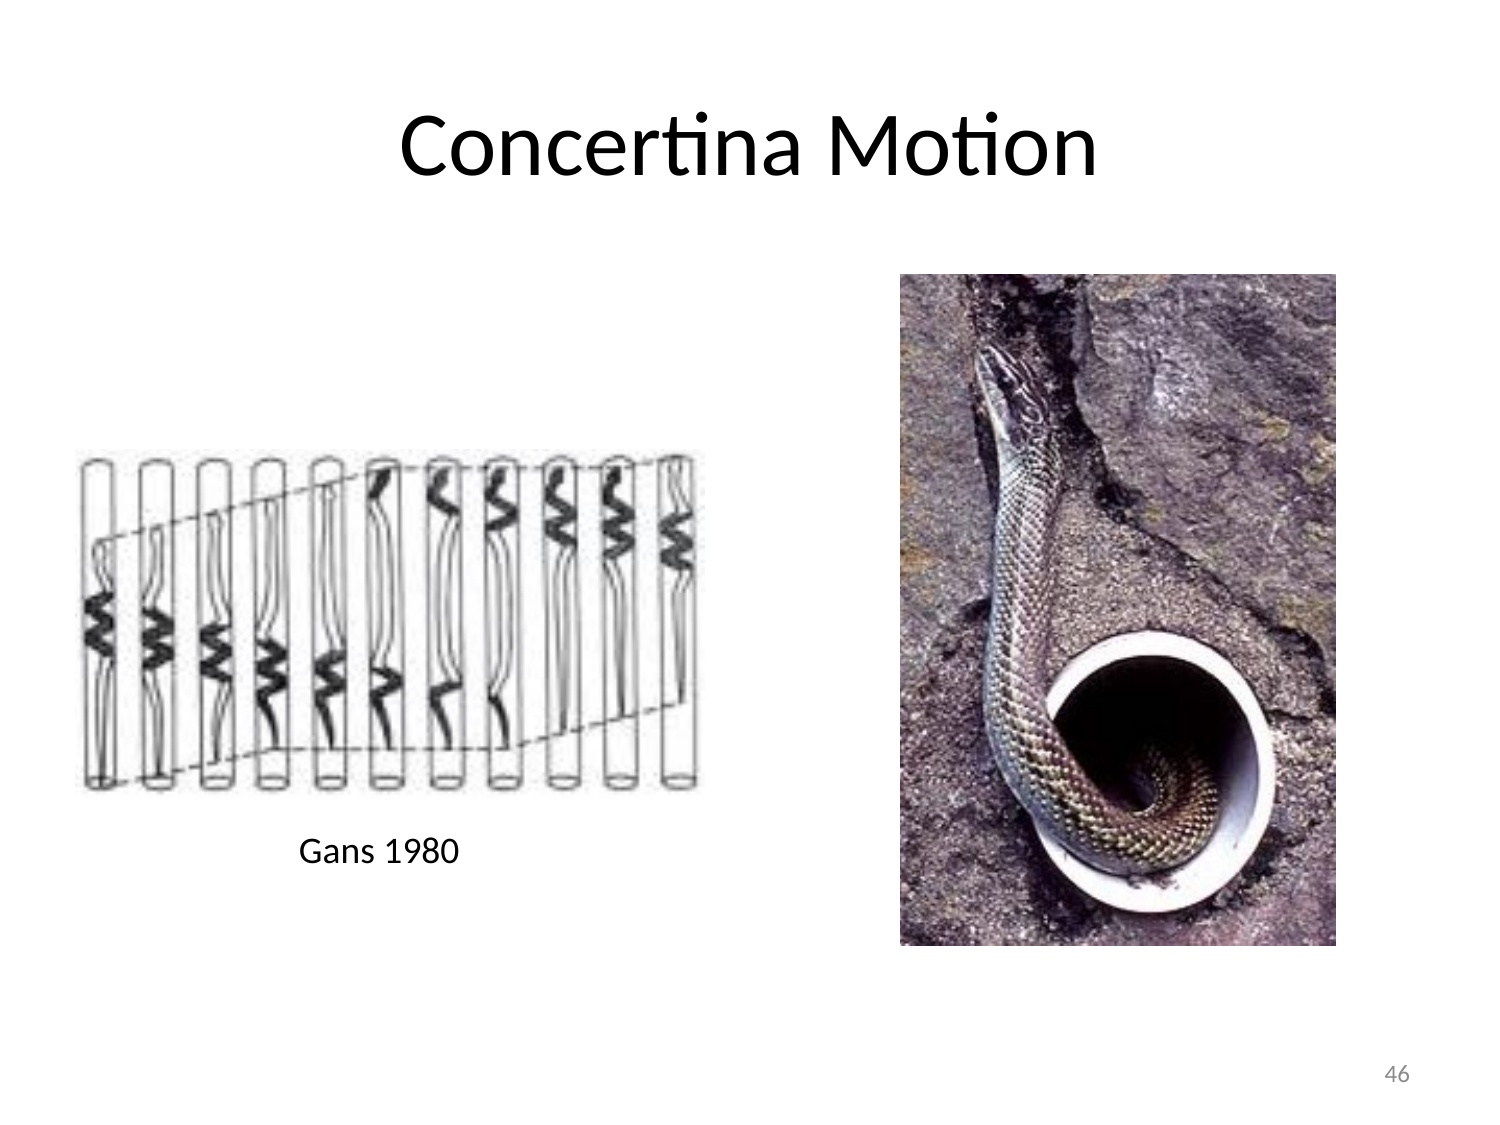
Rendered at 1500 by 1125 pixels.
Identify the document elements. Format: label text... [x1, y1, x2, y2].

picture [899, 274, 1336, 947]
title Concertina Motion [75, 45, 1425, 233]
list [74, 449, 705, 800]
slide_number 46 [1074, 1042, 1425, 1103]
text_box Gans 1980 [284, 818, 475, 879]
